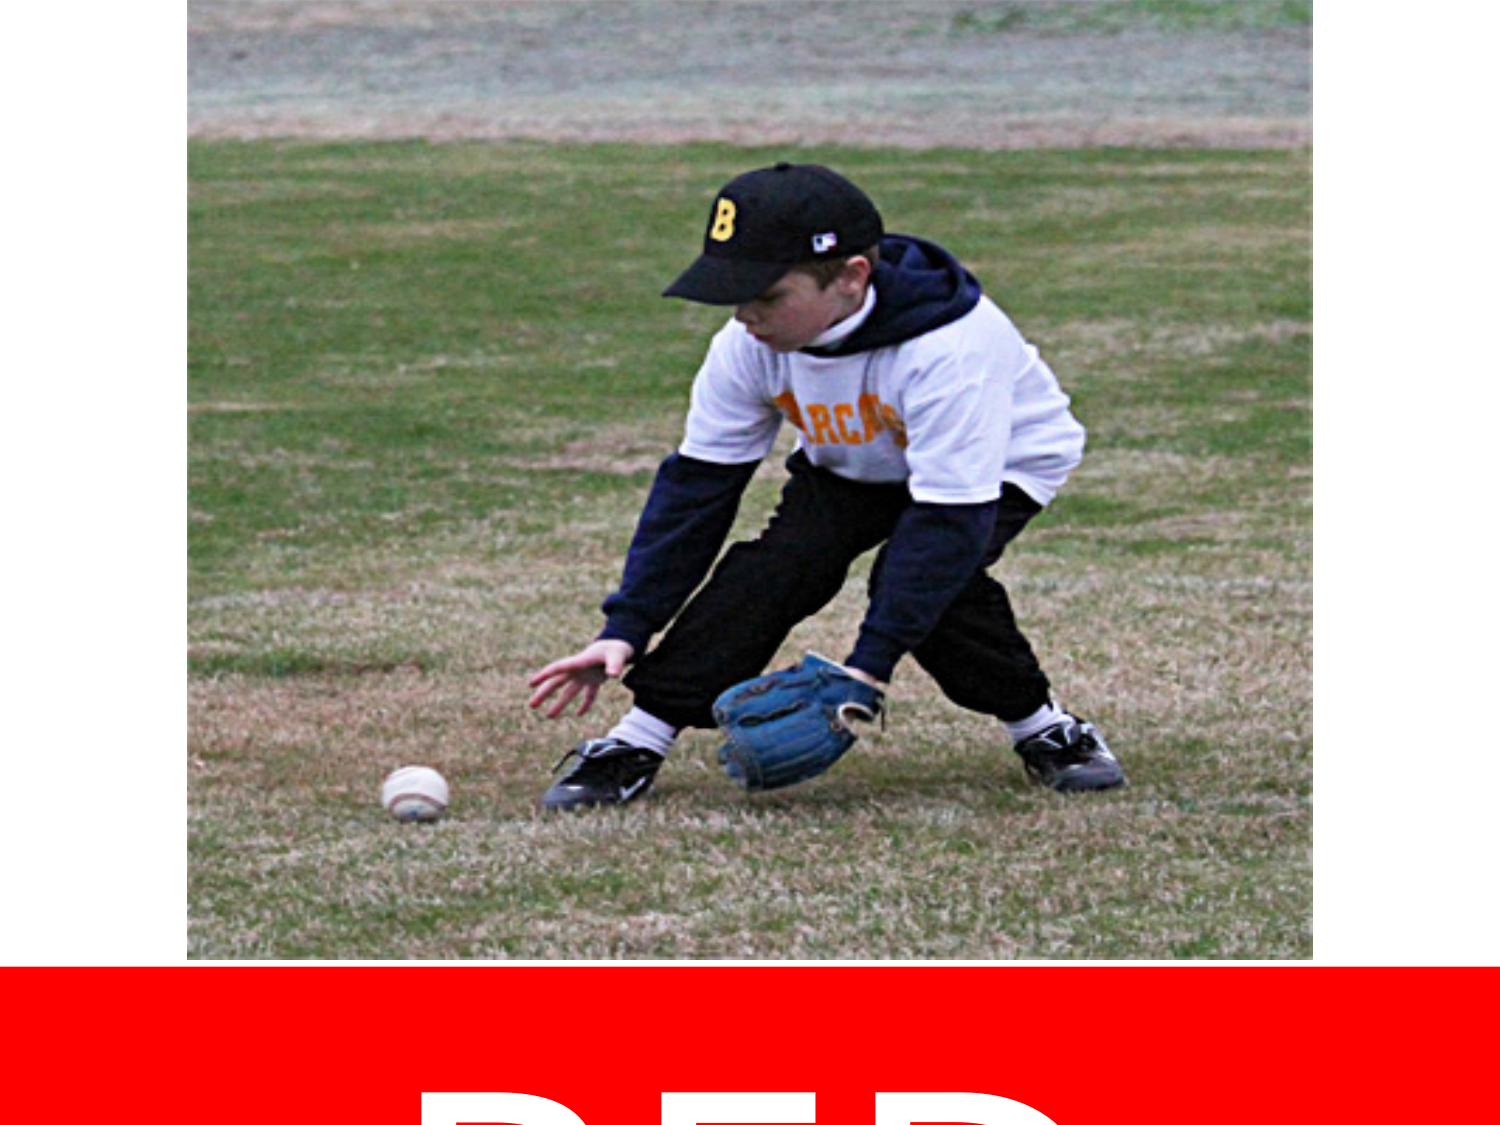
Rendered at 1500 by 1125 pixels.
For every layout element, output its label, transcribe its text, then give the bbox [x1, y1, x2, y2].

text_box RED SOX NEED THE HELP [28, 974, 1478, 1111]
picture [187, 0, 1313, 961]
